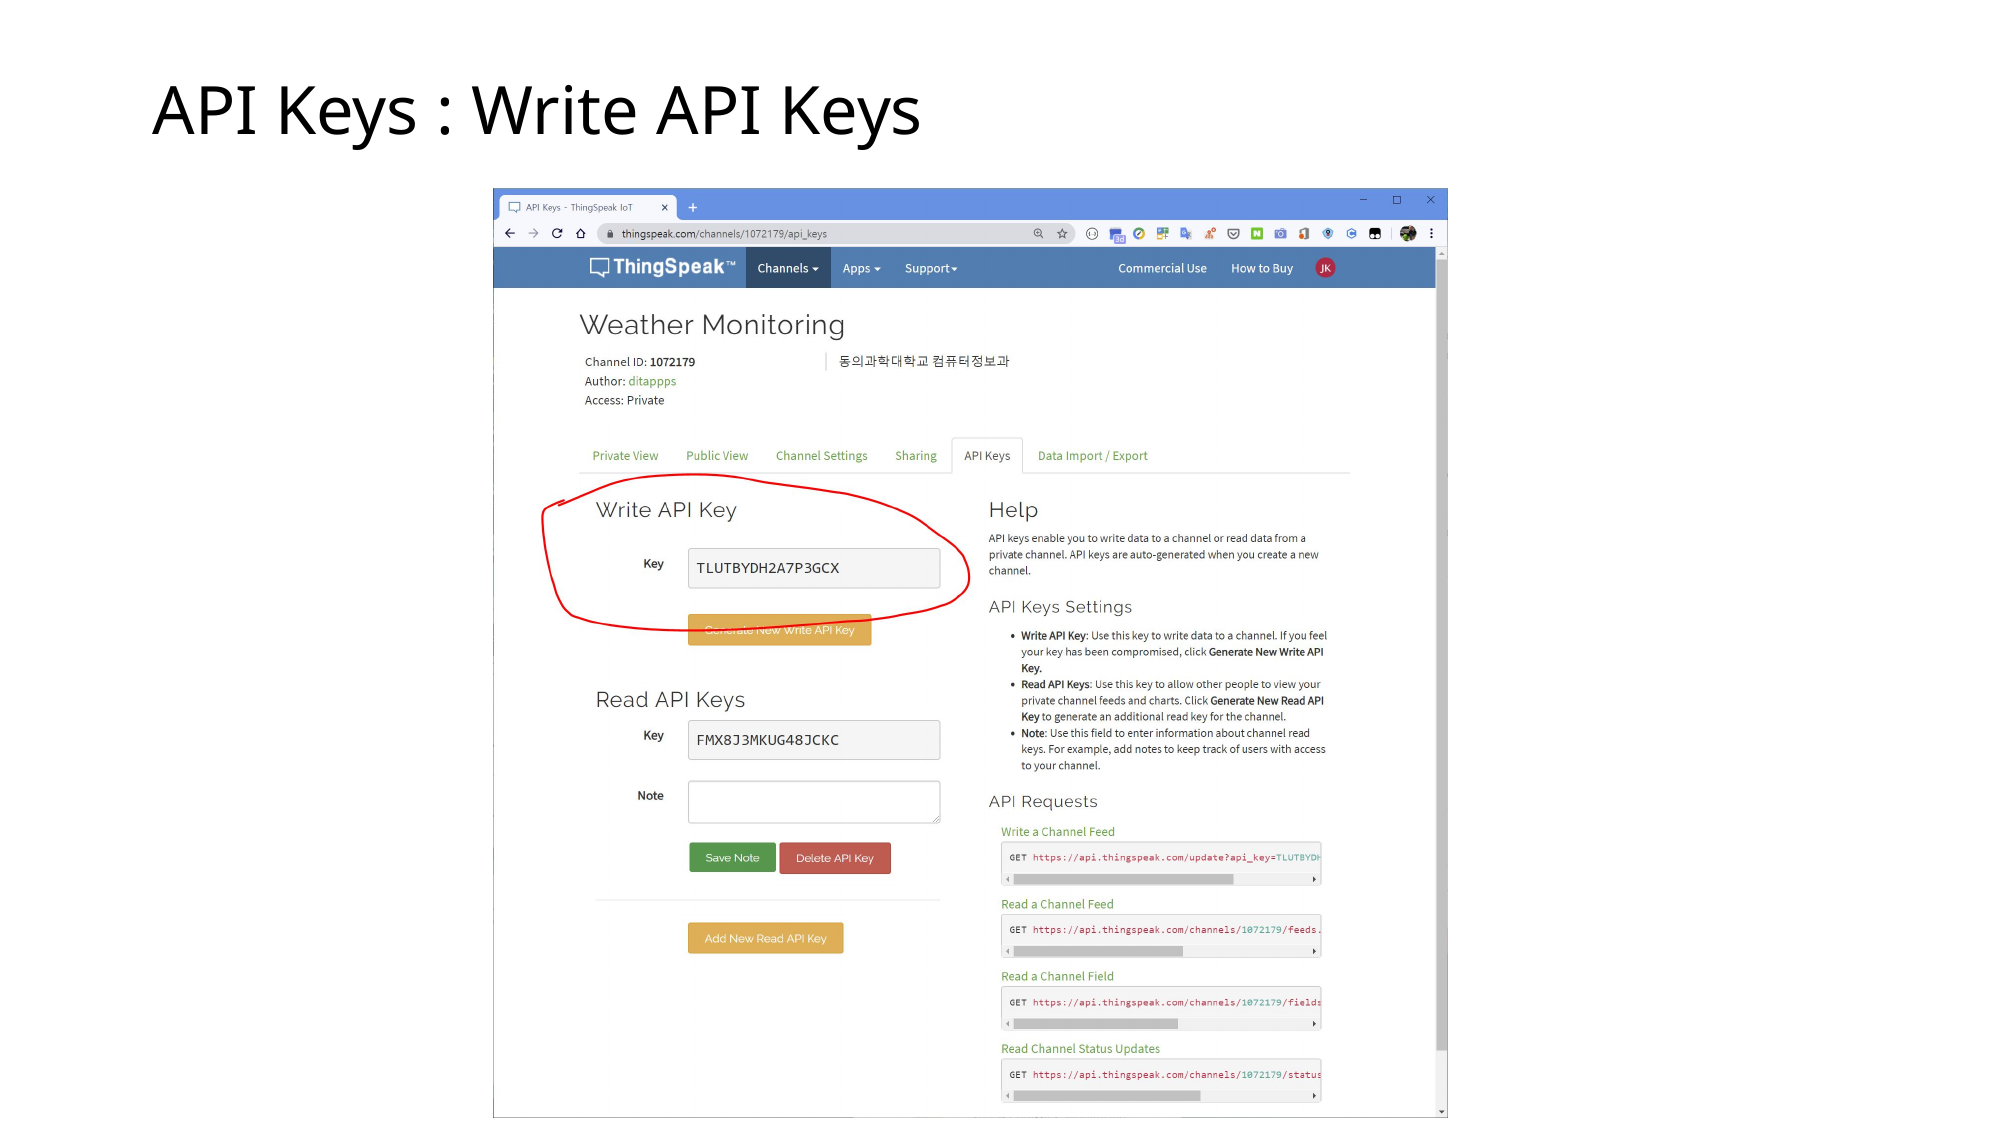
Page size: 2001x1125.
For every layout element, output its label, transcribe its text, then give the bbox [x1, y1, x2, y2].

title API Keys : Write API Keys [137, 59, 1863, 166]
picture [493, 188, 1448, 1118]
